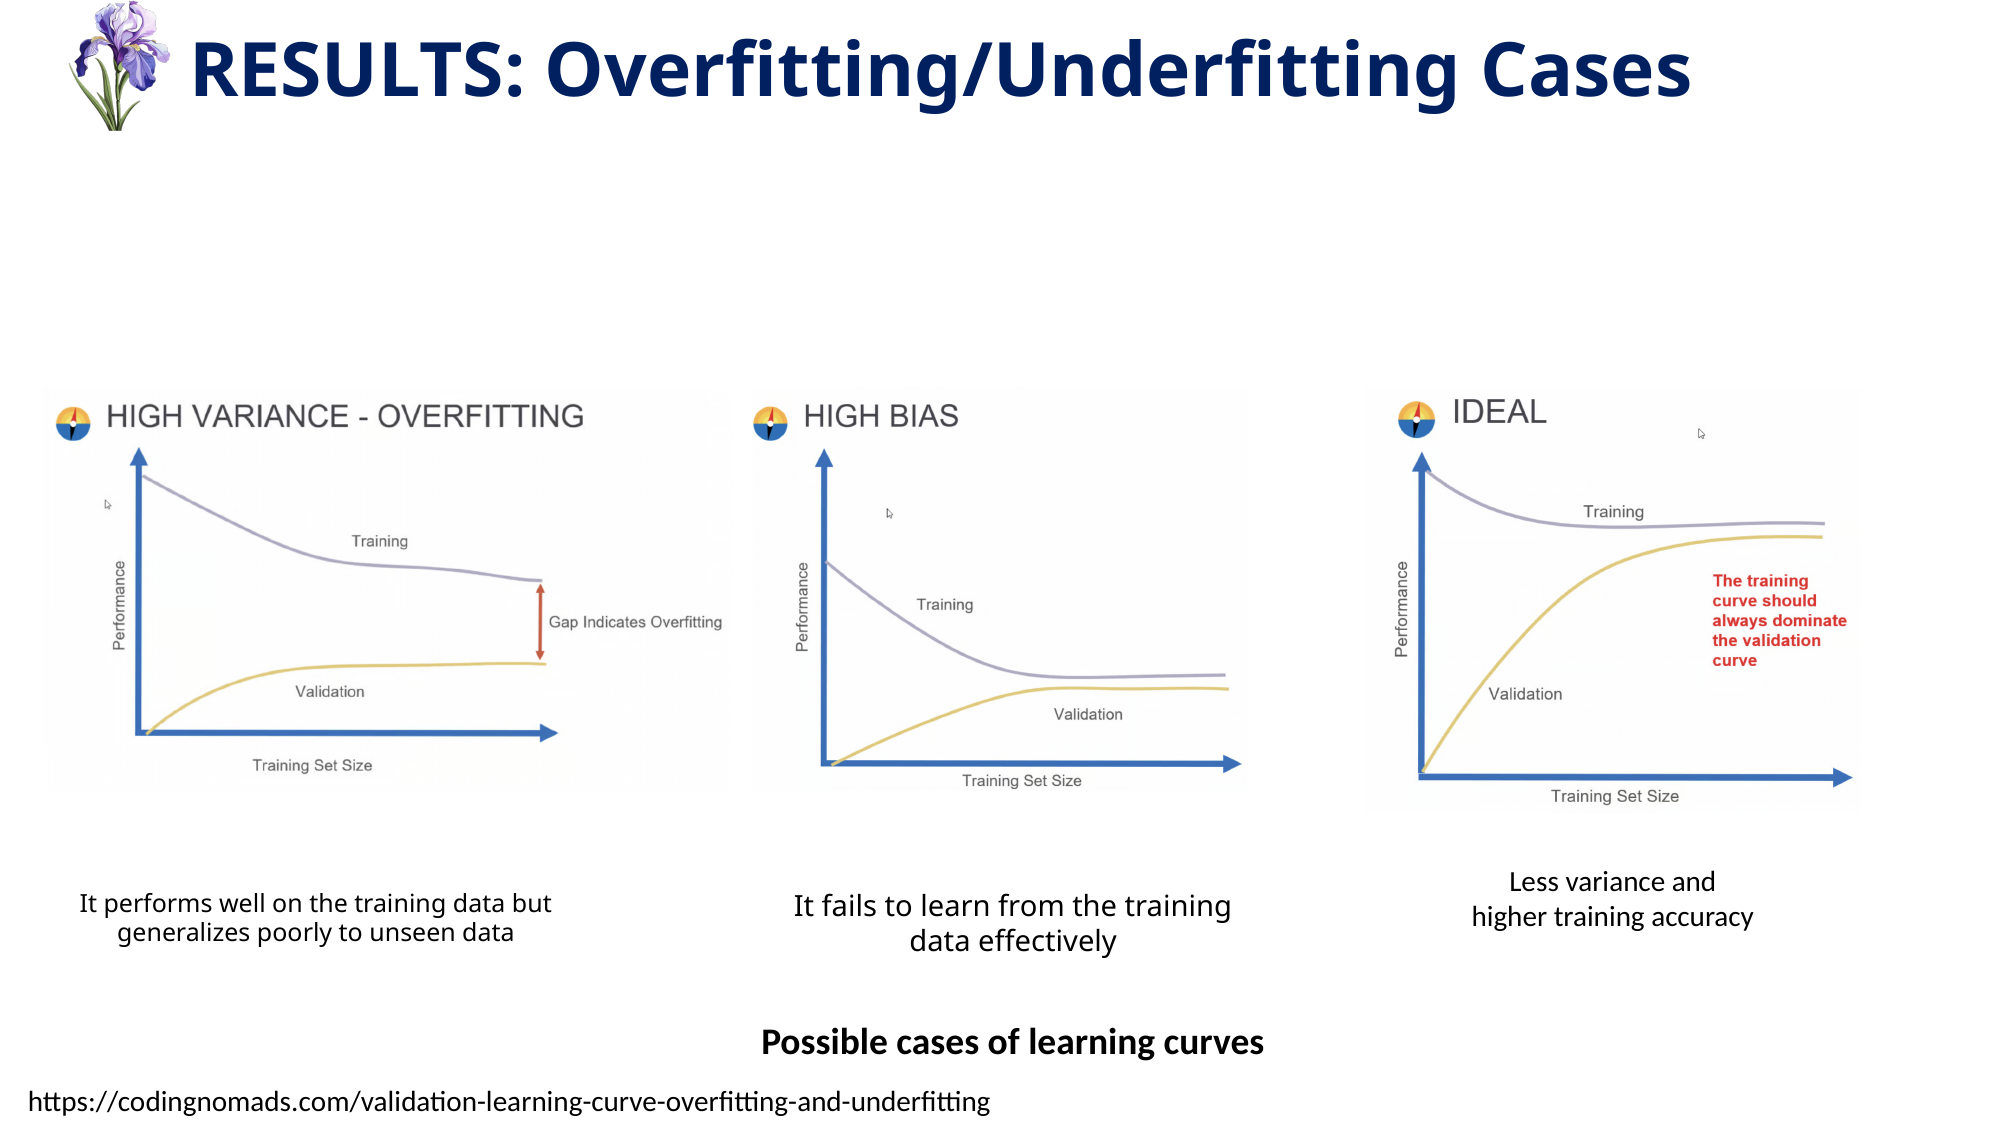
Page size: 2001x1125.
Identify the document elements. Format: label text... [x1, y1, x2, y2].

picture [41, 387, 732, 791]
text_box https://codingnomads.com/validation-learning-curve-overfitting-and-underfitting [13, 1074, 1014, 1125]
picture [41, 0, 194, 147]
title RESULTS: Overfitting/Underfitting Cases [194, 9, 1900, 136]
text_box Less variance and higher training accuracy [1456, 854, 1770, 940]
picture [1364, 387, 1861, 814]
picture [752, 387, 1248, 791]
text_box It fails to learn from the training data effectively [765, 879, 1262, 965]
text_box It performs well on the training data but generalizes poorly to unseen data [51, 879, 581, 955]
text_box Possible cases of learning curves [132, 1009, 1894, 1070]
